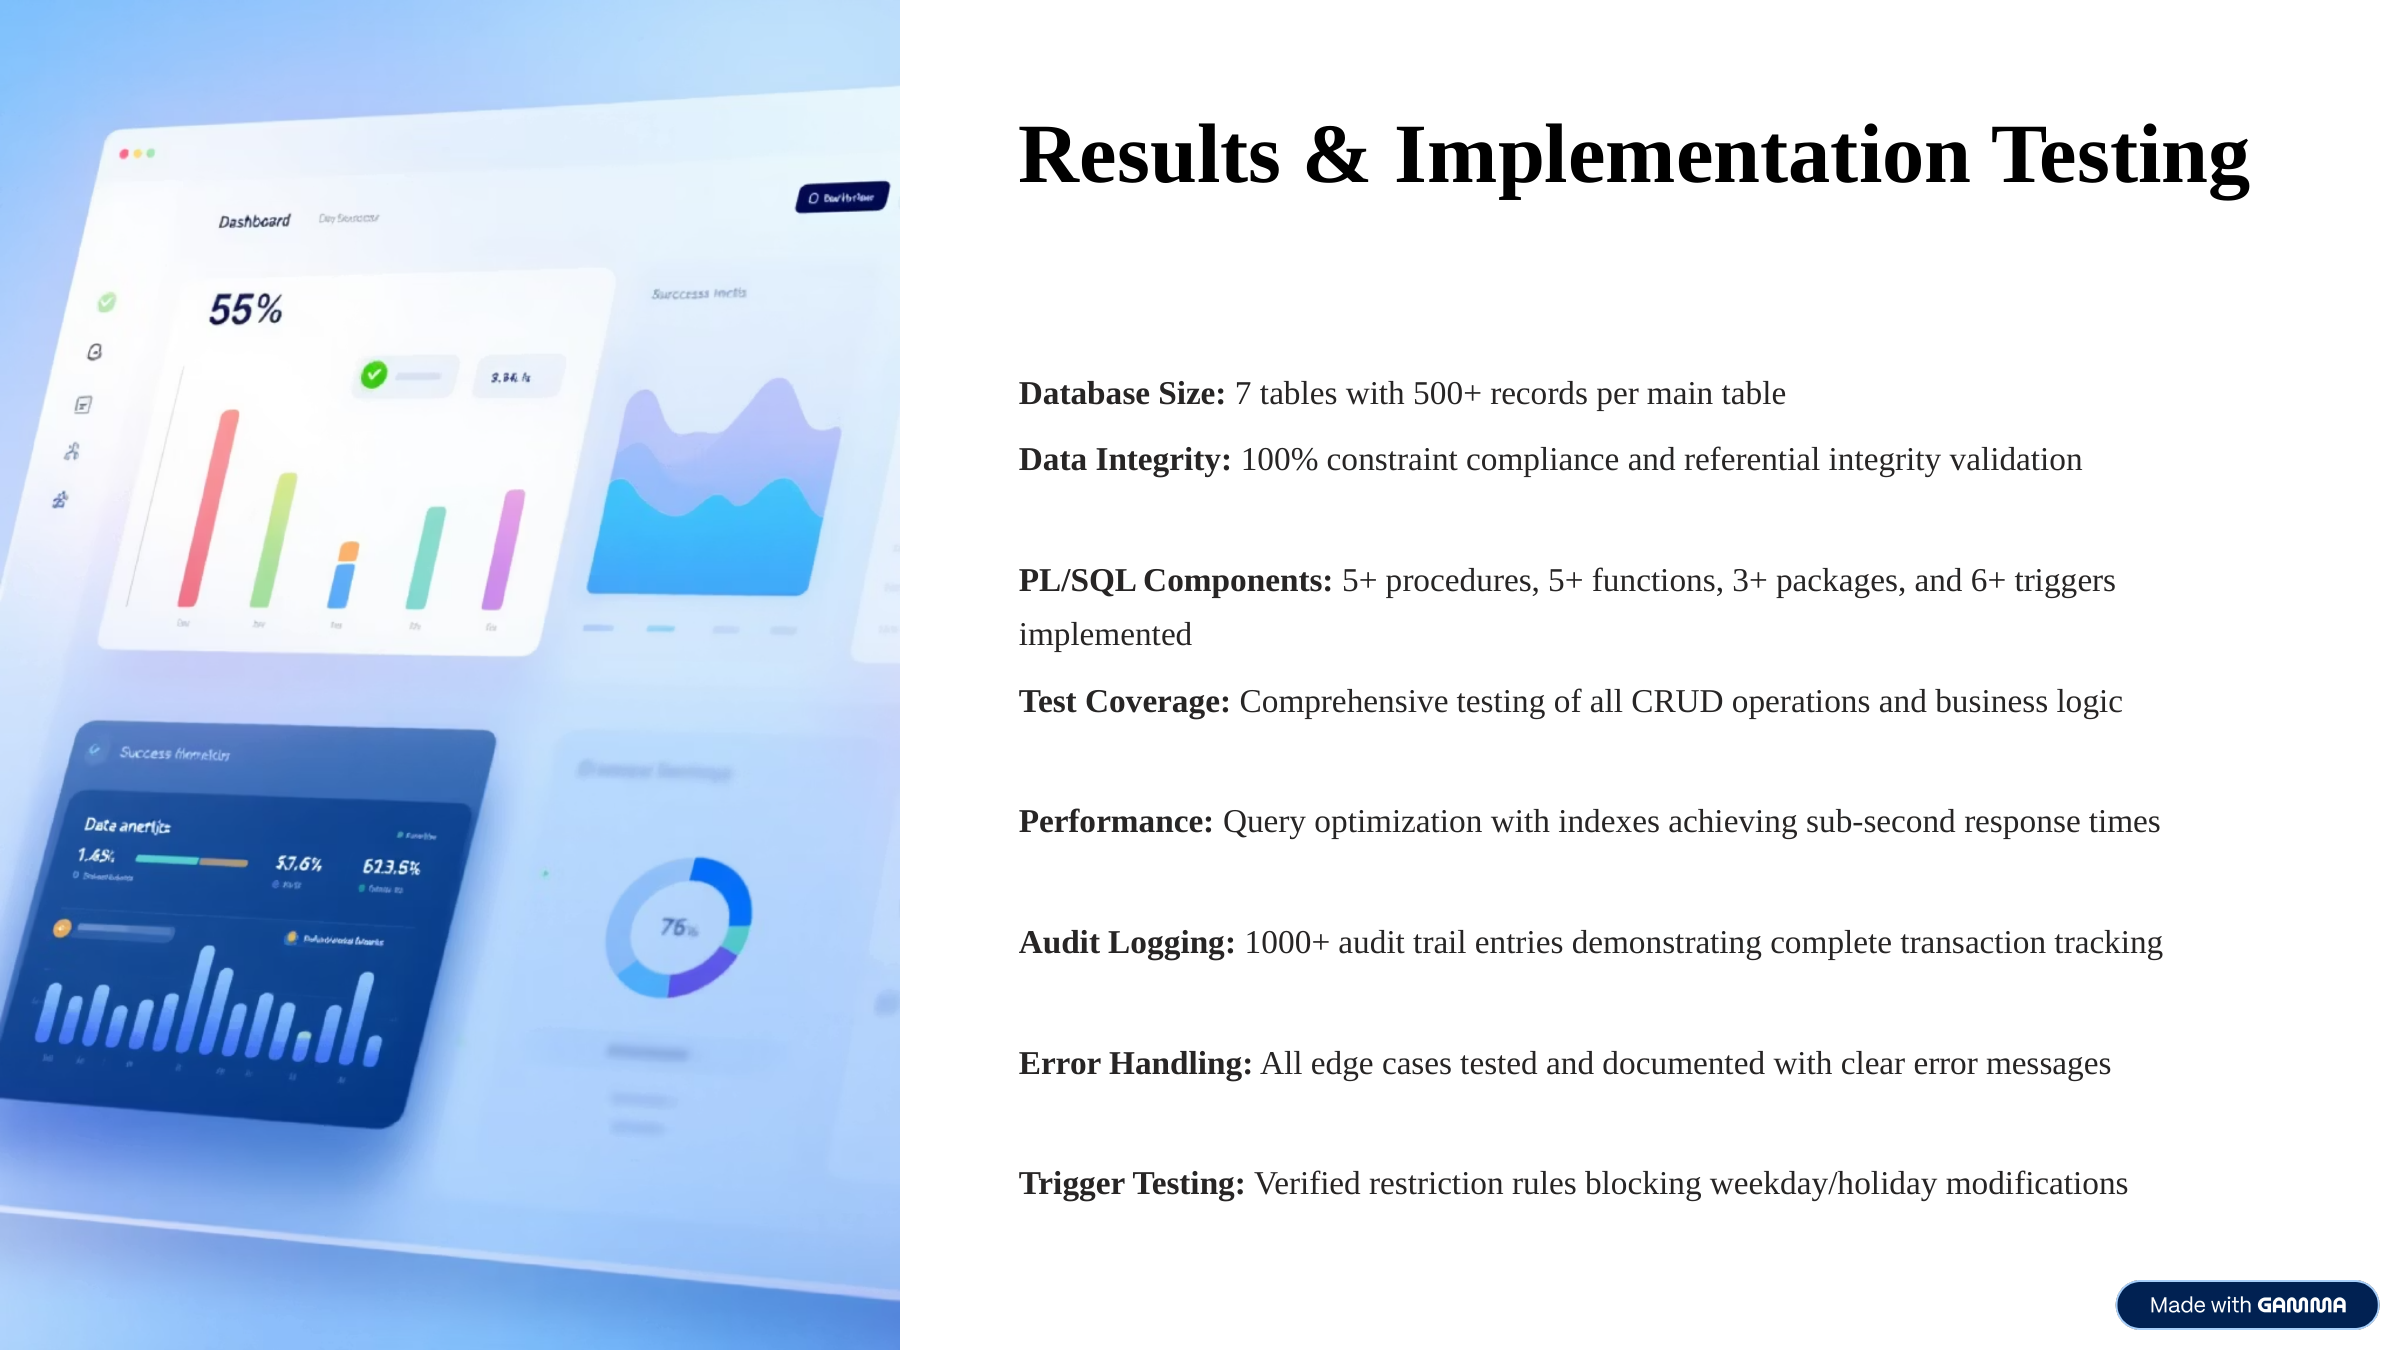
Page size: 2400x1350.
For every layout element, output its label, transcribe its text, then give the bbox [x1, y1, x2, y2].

text_box Data Integrity: 100% constraint compliance and referential integrity validation [1018, 423, 2281, 533]
text_box Results & Implementation Testing [1018, 93, 2281, 307]
text_box Trigger Testing: Verified restriction rules blocking weekday/holiday modifications [1018, 1147, 2281, 1257]
picture [0, 0, 900, 1350]
text_box Audit Logging: 1000+ audit trail entries demonstrating complete transaction tracking [1018, 906, 2281, 1015]
text_box Error Handling: All edge cases tested and documented with clear error messages [1018, 1026, 2281, 1136]
text_box Test Coverage: Comprehensive testing of all CRUD operations and business logic [1018, 664, 2281, 774]
text_box PL/SQL Components: 5+ procedures, 5+ functions, 3+ packages, and 6+ triggers implemented [1018, 544, 2281, 653]
text_box Performance: Query optimization with indexes achieving sub-second response times [1018, 785, 2281, 895]
text_box Database Size: 7 tables with 500+ records per main table [1018, 357, 2281, 412]
picture [2106, 1271, 2389, 1339]
